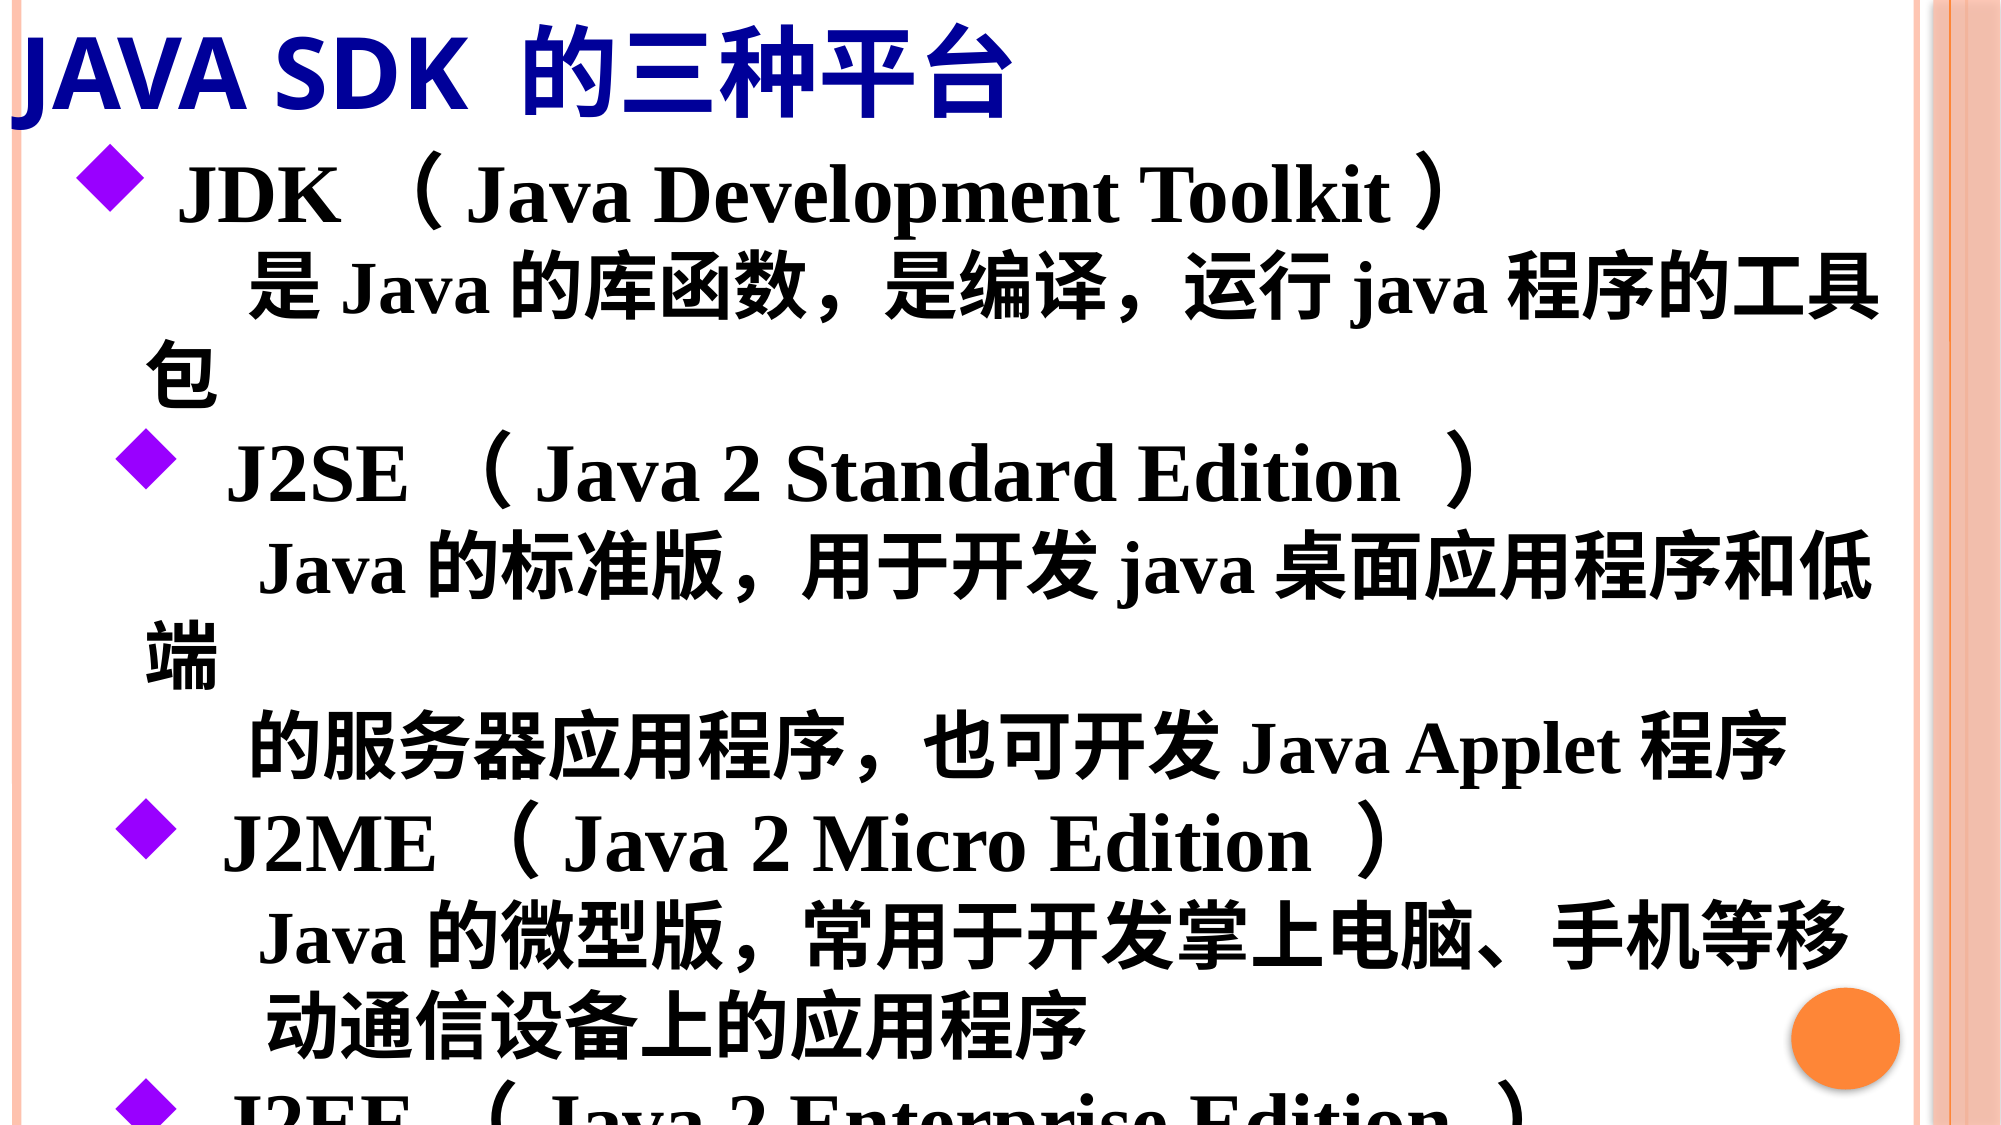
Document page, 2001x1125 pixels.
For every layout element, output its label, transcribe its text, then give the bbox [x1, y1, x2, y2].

slide_number [1811, 1011, 1945, 1097]
title Java SDK 的三种平台 [4, 0, 1091, 138]
text_box JDK（Java Development Toolkit） 是Java的库函数，是编译，运行java程序的工具包 J2SE（Java 2 Standard Edition ） Java的标准版，用于开发java桌面应用程序和低端 的服务器应用程序，也可开发Java Applet程序 J2ME（Java 2 Micro Edition ） Java的微型版，常用于开发掌上电脑、手机等移 动通信设备上的应用程序 J2EE（Java 2 Enterprise Edition ） Java的企业版，可构建企业级的服务应用 [54, 131, 1934, 1125]
